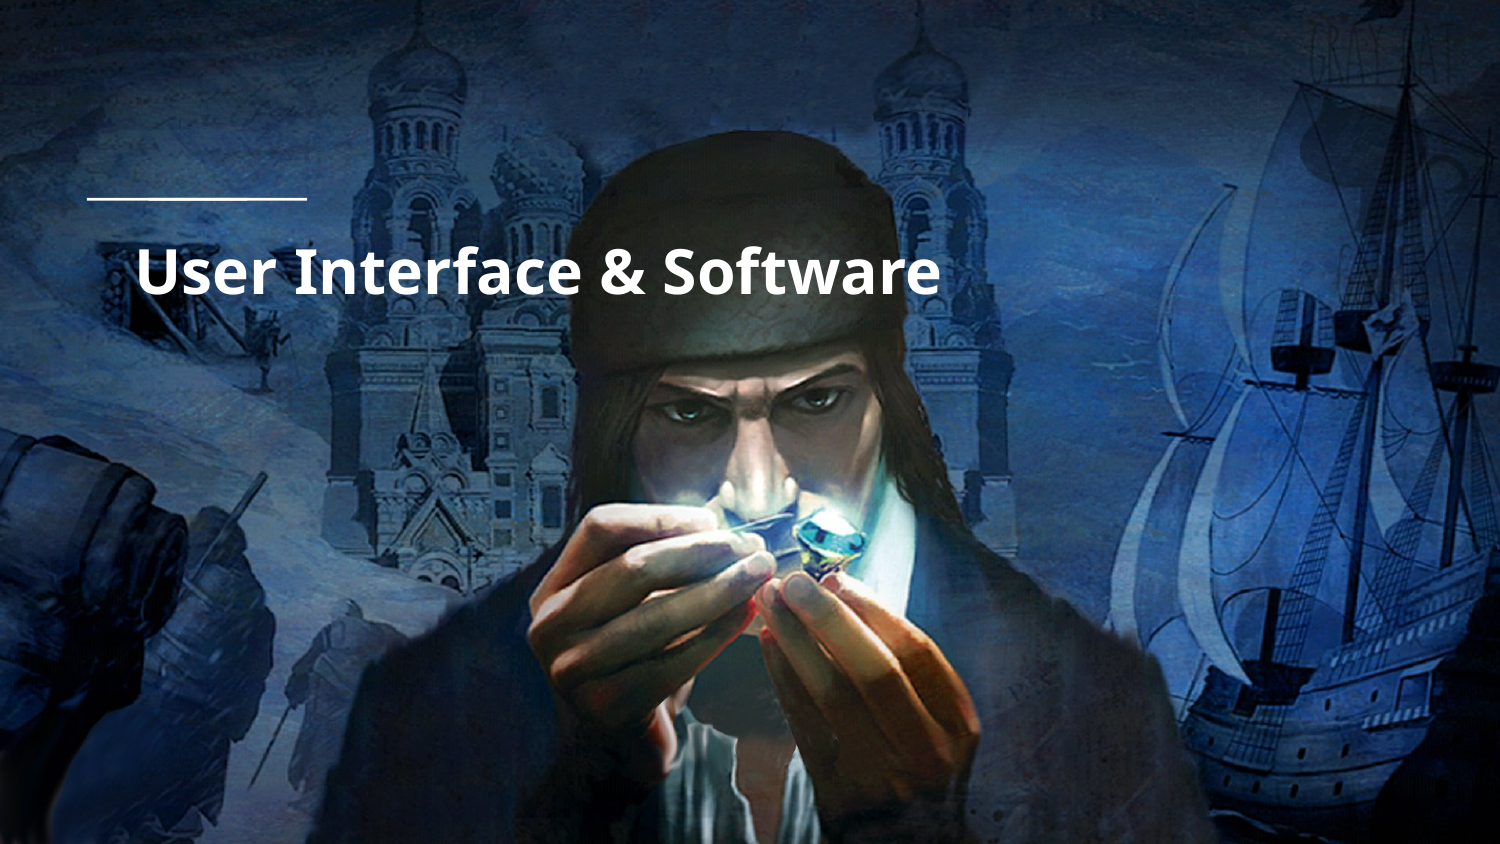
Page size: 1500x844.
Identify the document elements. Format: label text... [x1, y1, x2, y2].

title User Interface & Software [119, 216, 1381, 466]
picture [0, 0, 1500, 844]
